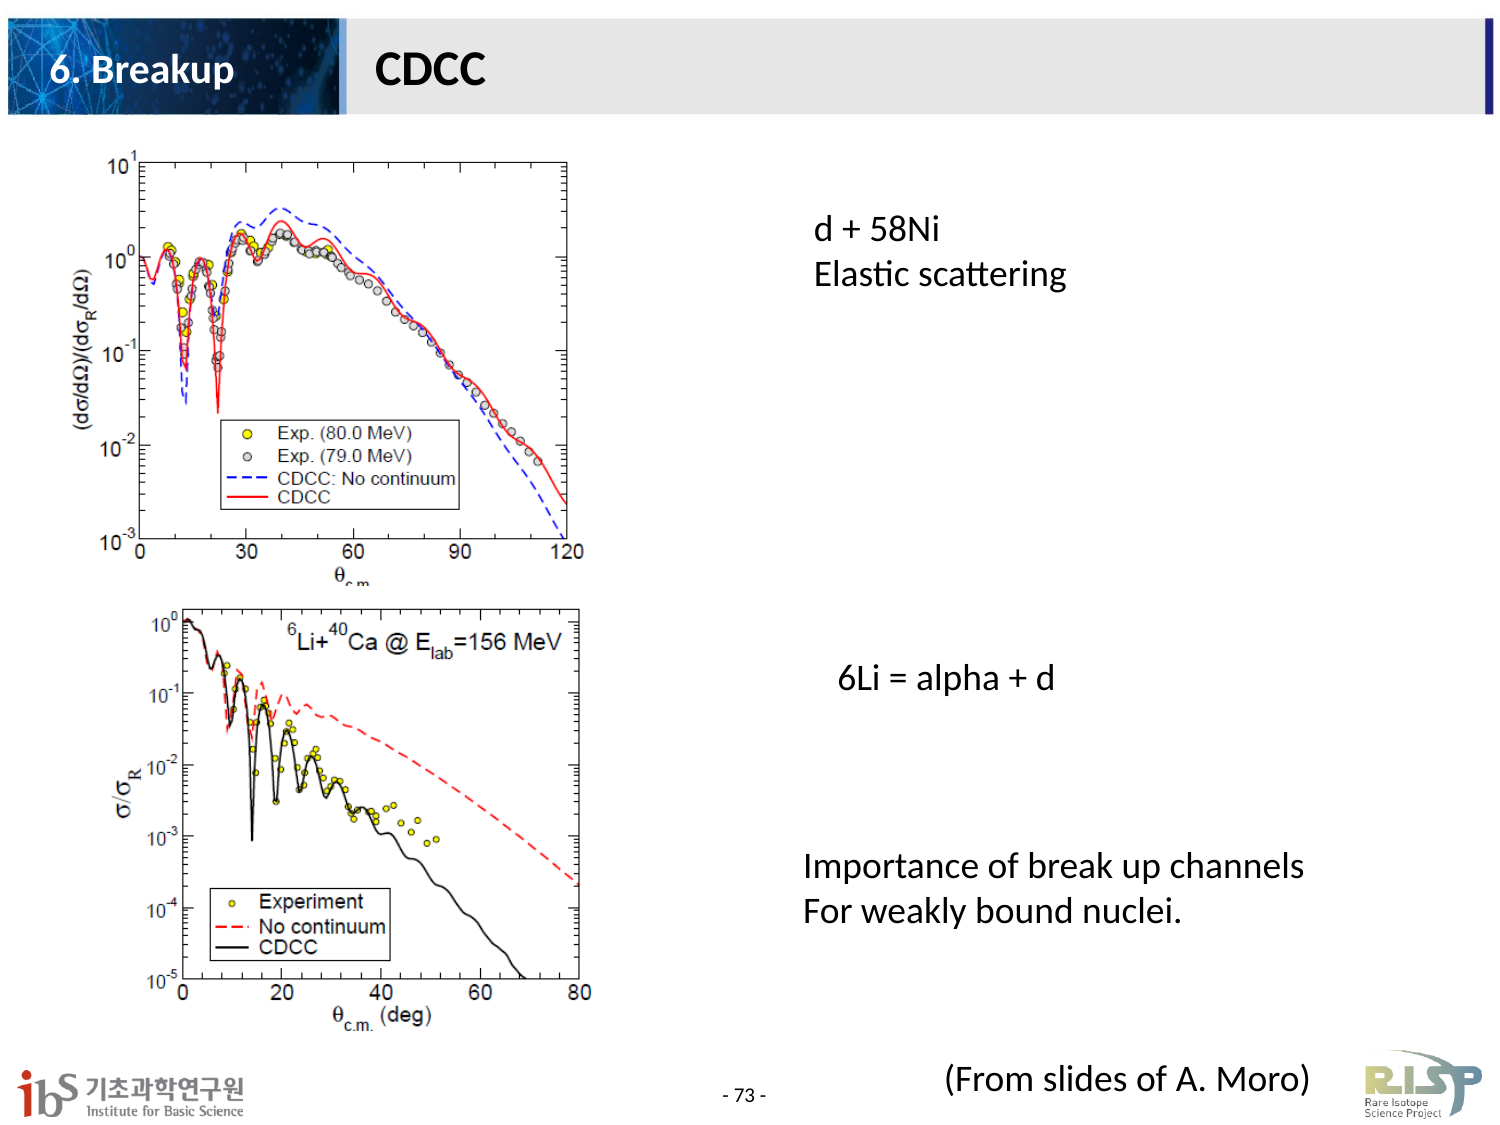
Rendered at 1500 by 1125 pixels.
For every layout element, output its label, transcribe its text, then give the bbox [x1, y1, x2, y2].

text_box (From slides of A. Moro) [929, 1046, 1327, 1107]
text_box Importance of break up channels For weakly bound nuclei. [788, 834, 1321, 939]
text_box 6Li = alpha + d [822, 645, 1071, 705]
text_box d + 58Ni Elastic scattering [799, 196, 1083, 301]
picture [2, 10, 1500, 130]
picture [17, 1070, 243, 1117]
picture [55, 138, 622, 1047]
picture [1364, 1049, 1482, 1119]
